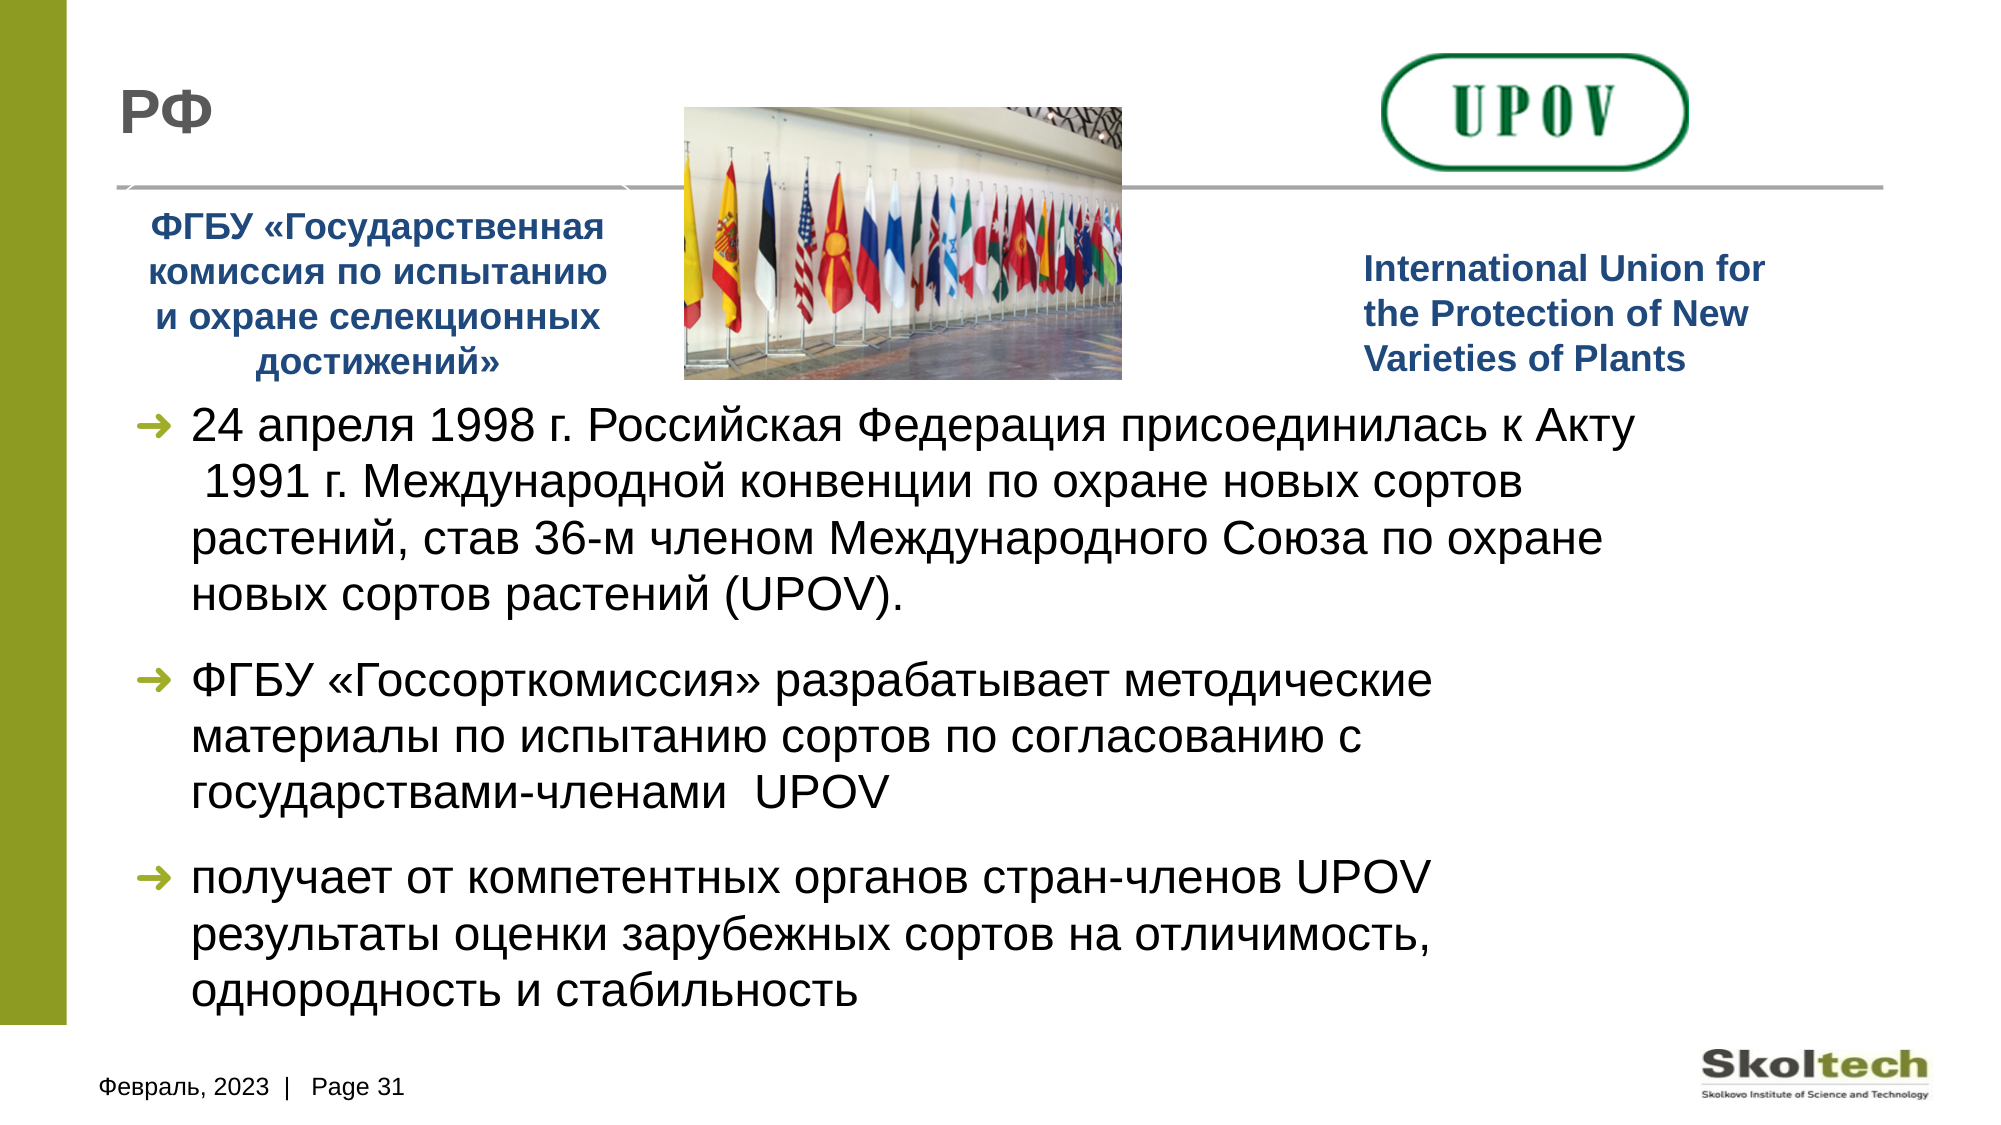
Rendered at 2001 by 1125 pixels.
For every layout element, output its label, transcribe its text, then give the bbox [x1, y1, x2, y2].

slide_number Февраль, 2023 | Page 31 [83, 1062, 540, 1125]
picture [1381, 53, 1690, 172]
title РФ [104, 46, 1650, 163]
text_box ФГБУ «Государственная комиссия по испытанию и охране селекционных достижений» [115, 179, 641, 405]
picture [1700, 1049, 1934, 1101]
text_box International Union for the Protection of New Varieties of Plants [1348, 236, 1787, 386]
picture [683, 106, 1122, 380]
list 24 апреля 1998 г. Российская Федерация присоединилась к Акту 1991 г. Международной конвенции по охране новых сортов растений, став 36-м членом Международного Союза по охране новых сортов растений (UPOV). ФГБУ «Госсорткомиссия» разрабатывает методические материалы по испытанию сортов по согласованию с государствами-членами UPOV получает от компетентных органов стран-членов UPOV результаты оценки зарубежных сортов на отличимость, однородность и стабильность [119, 387, 1699, 1063]
